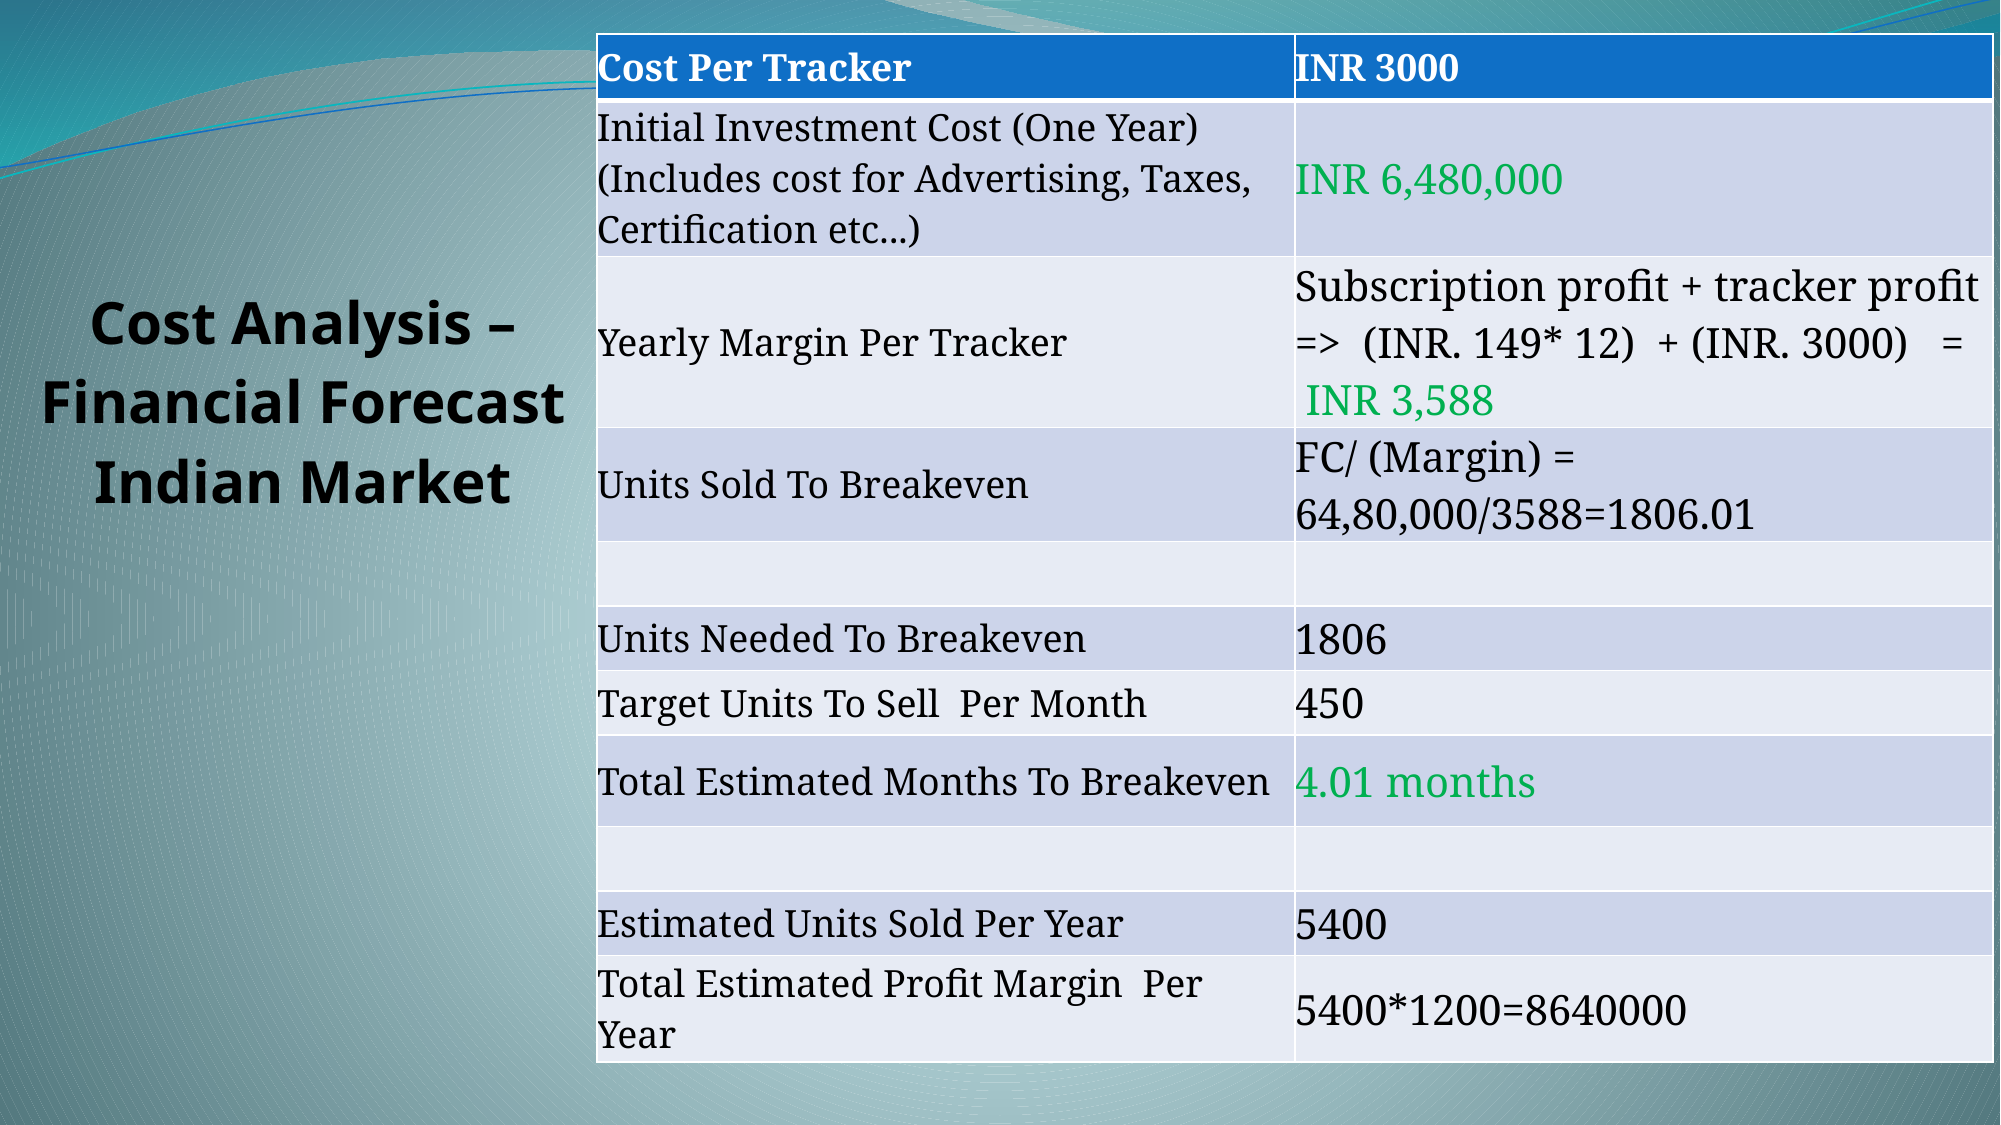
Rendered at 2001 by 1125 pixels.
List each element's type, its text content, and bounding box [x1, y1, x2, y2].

table_cell Units Needed To Breakeven [598, 607, 1294, 670]
table_cell Total Estimated Months To Breakeven [598, 736, 1294, 826]
table_cell Units Sold To Breakeven [598, 428, 1294, 541]
table_cell Initial Investment Cost (One Year) (Includes cost for Advertising, Taxes, Certification etc...) [598, 103, 1294, 256]
table_cell FC/ (Margin) = 64,80,000/3588=1806.01 [1296, 428, 1992, 541]
table_cell 5400 [1296, 892, 1992, 955]
table_cell 1806 [1296, 607, 1992, 670]
table_cell Target Units To Sell Per Month [598, 671, 1294, 734]
title Cost Analysis – Financial Forecast Indian Market [1, 243, 596, 521]
table_cell Estimated Units Sold Per Year [598, 892, 1294, 955]
table_cell [598, 542, 1294, 605]
table_cell 450 [1296, 671, 1992, 734]
table_header Cost Per Tracker [598, 35, 1294, 98]
table_cell [1296, 542, 1992, 605]
table_cell [1296, 827, 1992, 890]
table_cell INR 6,480,000 [1296, 103, 1992, 256]
table_cell Total Estimated Profit Margin Per Year [598, 956, 1294, 1061]
table_cell Subscription profit + tracker profit => (INR. 149* 12) + (INR. 3000) = INR 3,588 [1296, 257, 1992, 427]
table_cell 4.01 months [1296, 736, 1992, 826]
table_cell Yearly Margin Per Tracker [598, 257, 1294, 427]
table_cell 5400*1200=8640000 [1296, 956, 1992, 1061]
table_cell [598, 827, 1294, 890]
table_header INR 3000 [1296, 35, 1992, 98]
